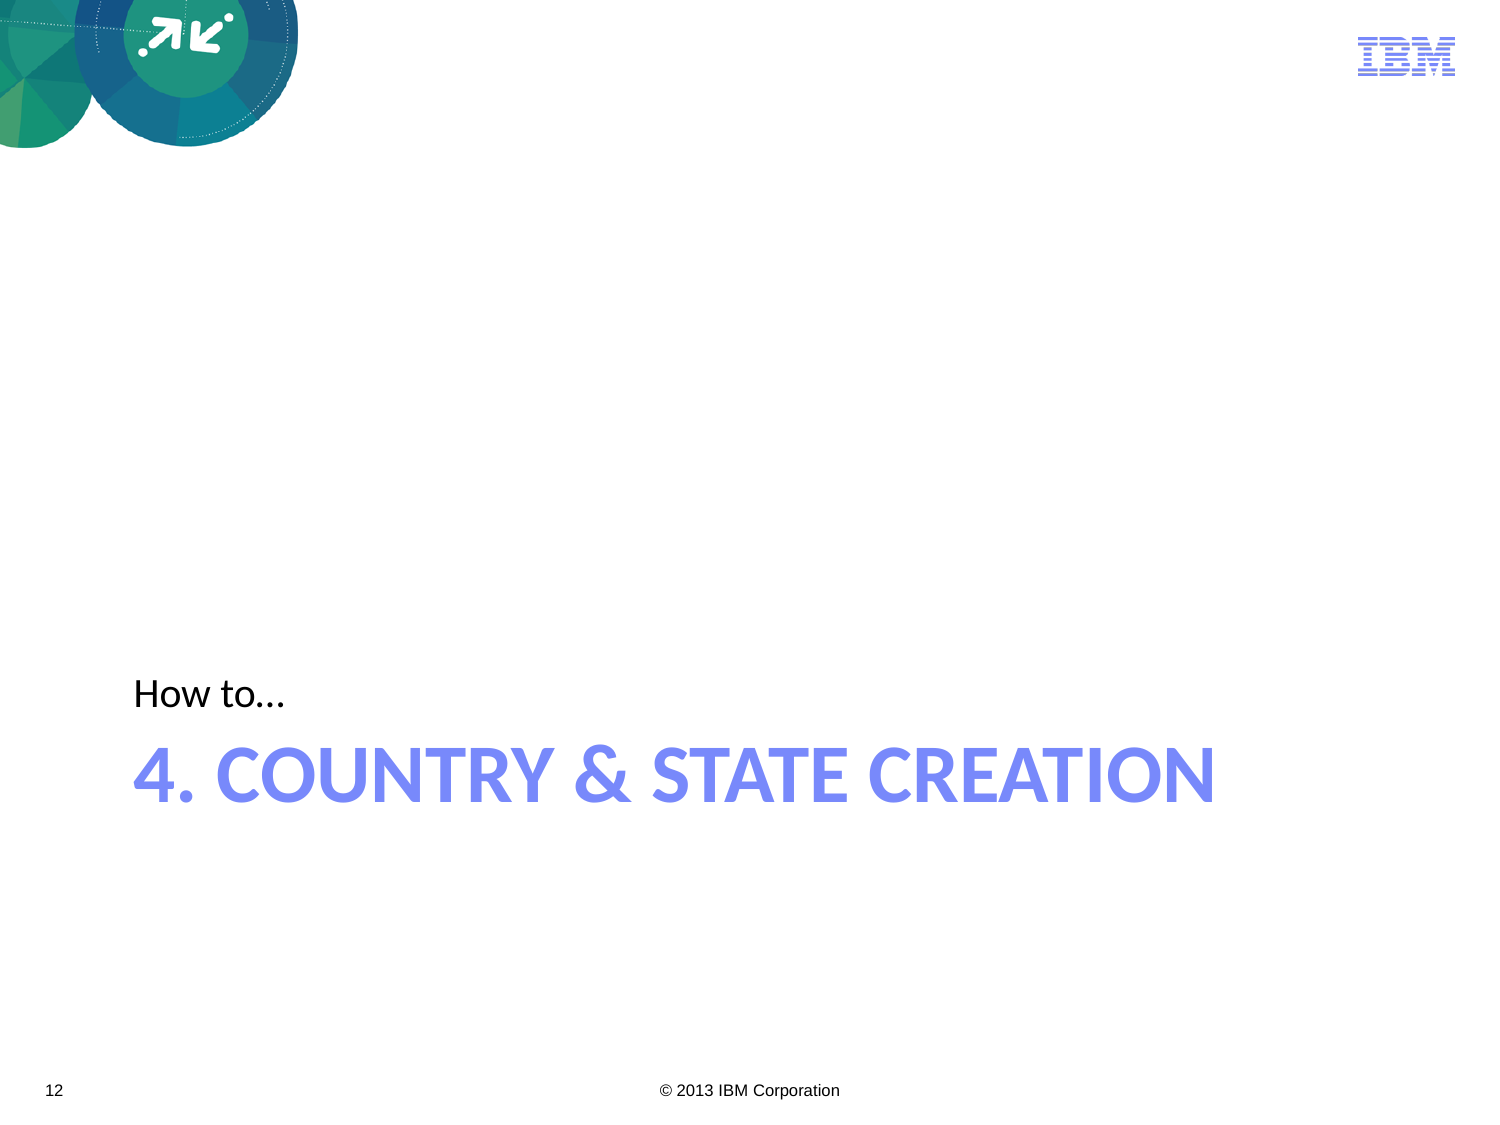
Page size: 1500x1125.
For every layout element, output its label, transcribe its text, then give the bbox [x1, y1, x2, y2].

picture [0, 0, 313, 192]
slide_number 12 [29, 1072, 91, 1103]
list How to… [118, 476, 1394, 723]
title 4. Country & State Creation [118, 723, 1394, 947]
picture [1358, 37, 1455, 76]
